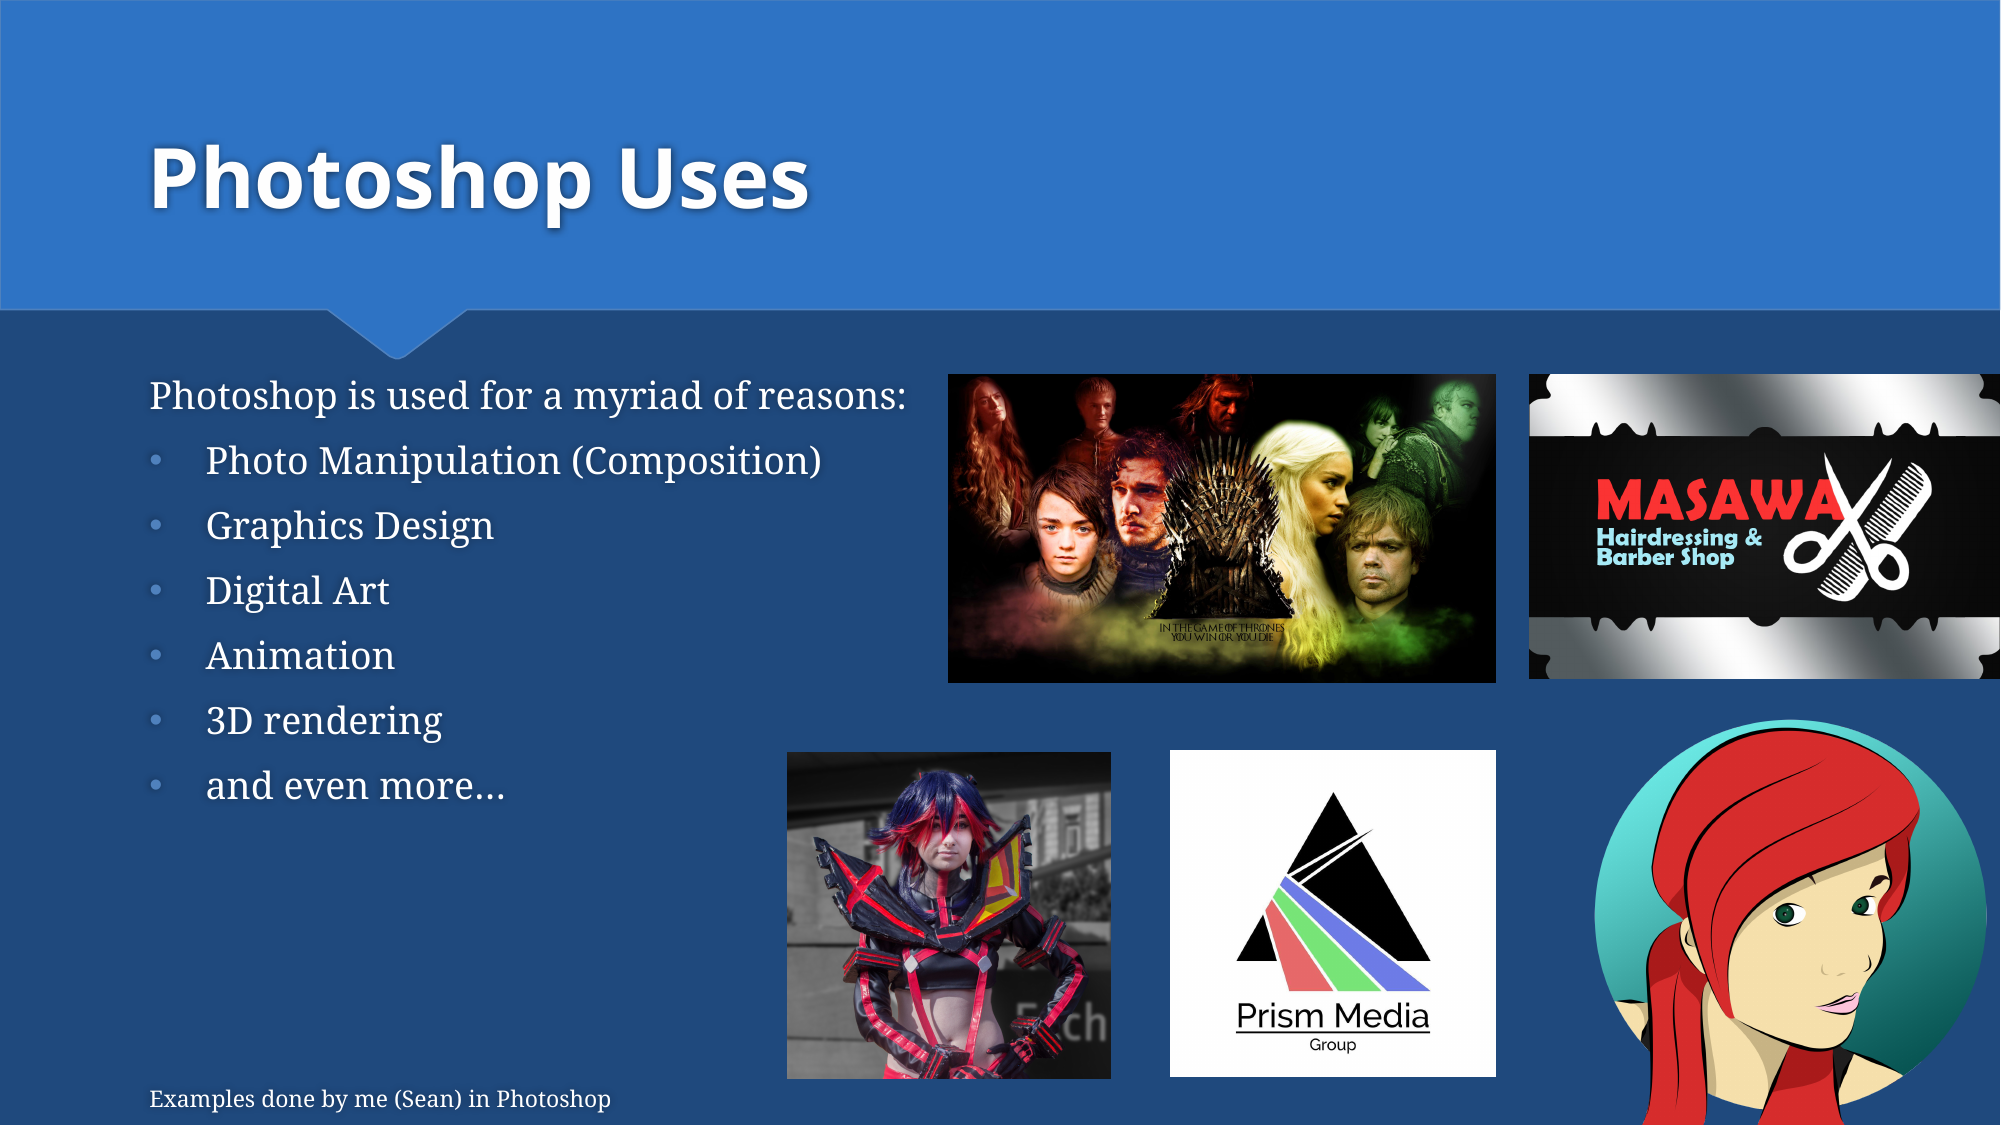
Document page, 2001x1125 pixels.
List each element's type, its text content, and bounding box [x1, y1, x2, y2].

picture [948, 373, 1497, 683]
picture [1169, 750, 1497, 1077]
picture [1529, 374, 2000, 680]
picture [1580, 705, 2000, 1125]
list Photoshop is used for a myriad of reasons: Photo Manipulation (Composition) Graphics Design Digital Art Animation 3D rendering and even more… Examples done by me (Sean) in Photoshop [134, 364, 936, 1125]
title Photoshop Uses [132, 73, 1868, 233]
picture [786, 752, 1111, 1079]
